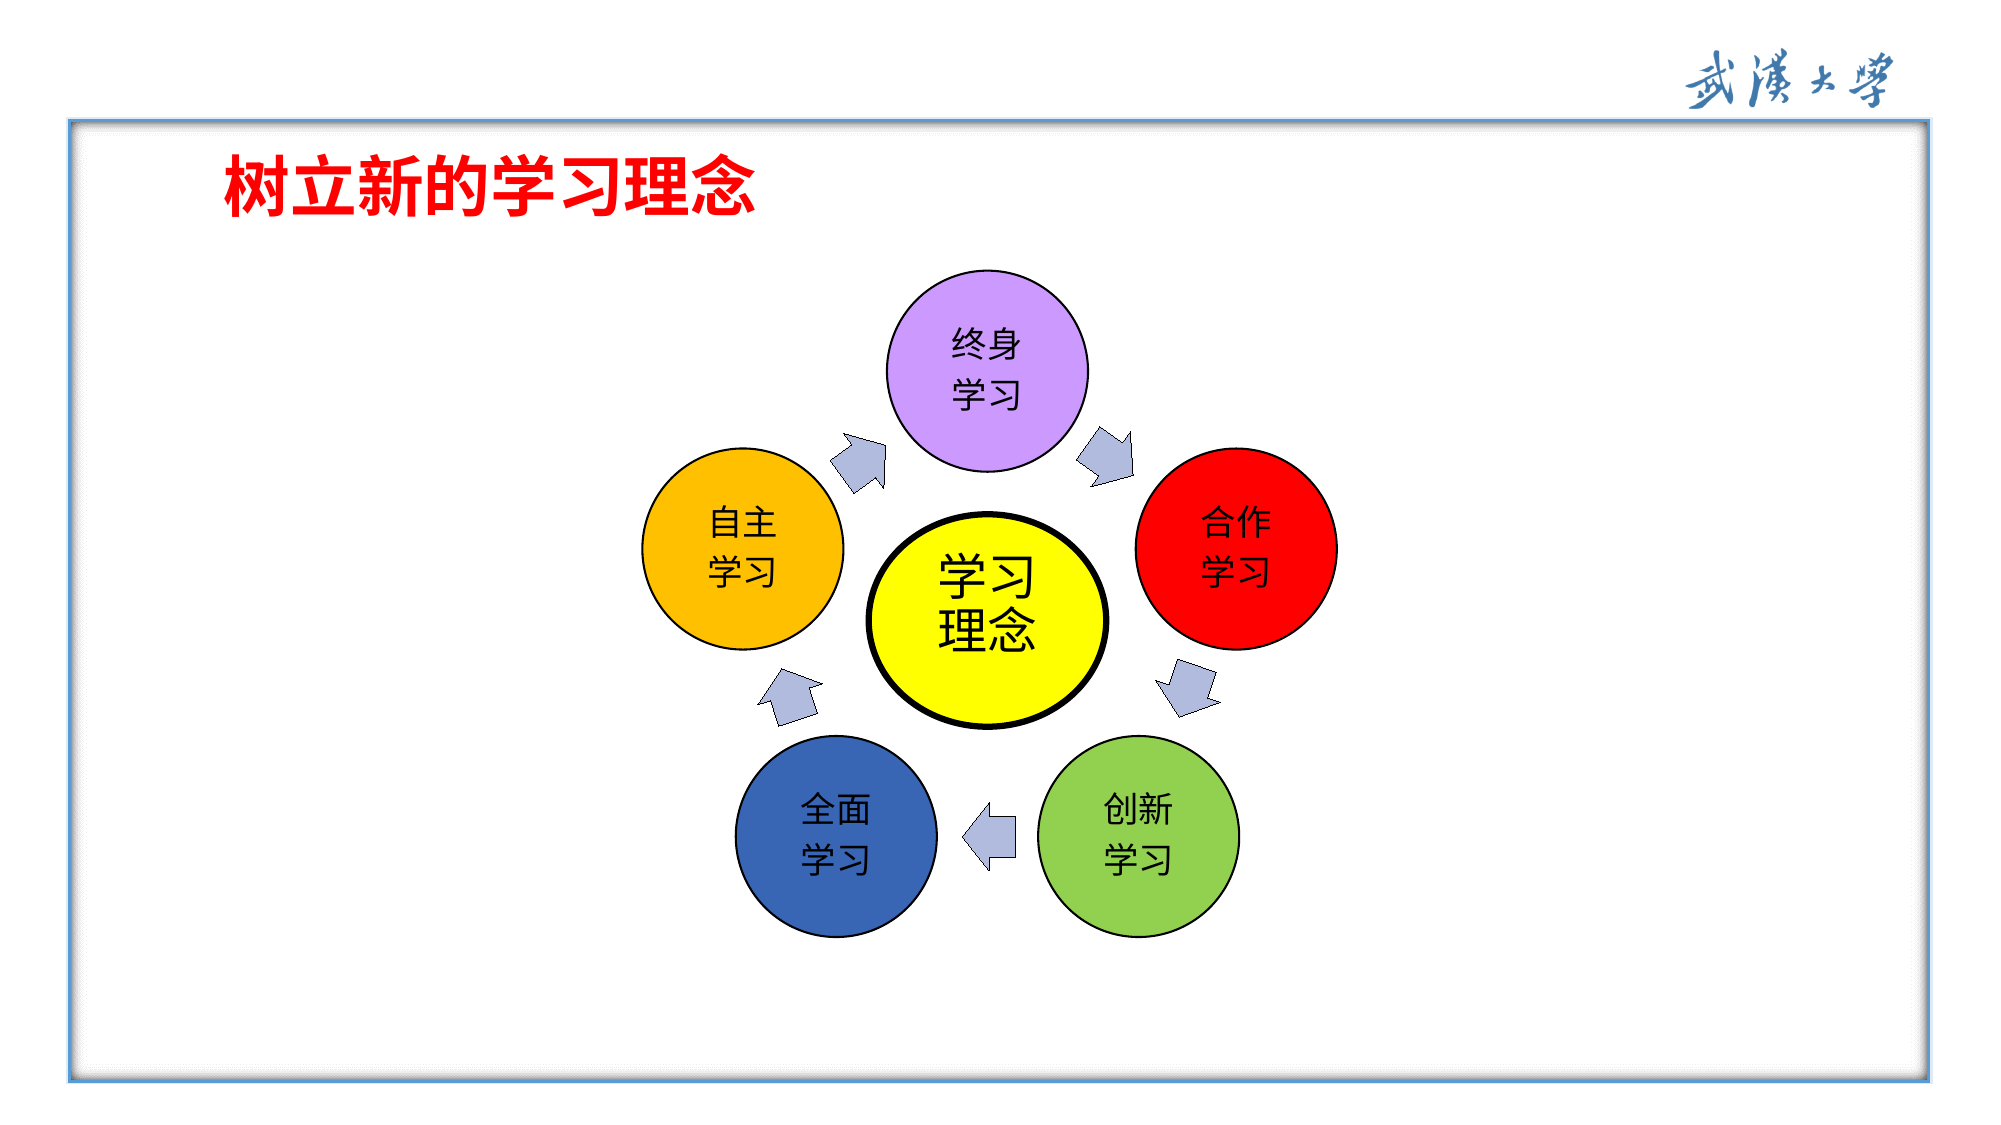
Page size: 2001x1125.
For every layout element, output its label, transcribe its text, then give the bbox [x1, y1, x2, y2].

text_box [274, 270, 1700, 938]
picture [66, 117, 1933, 1084]
title 树立新的学习理念 [208, 146, 1559, 284]
